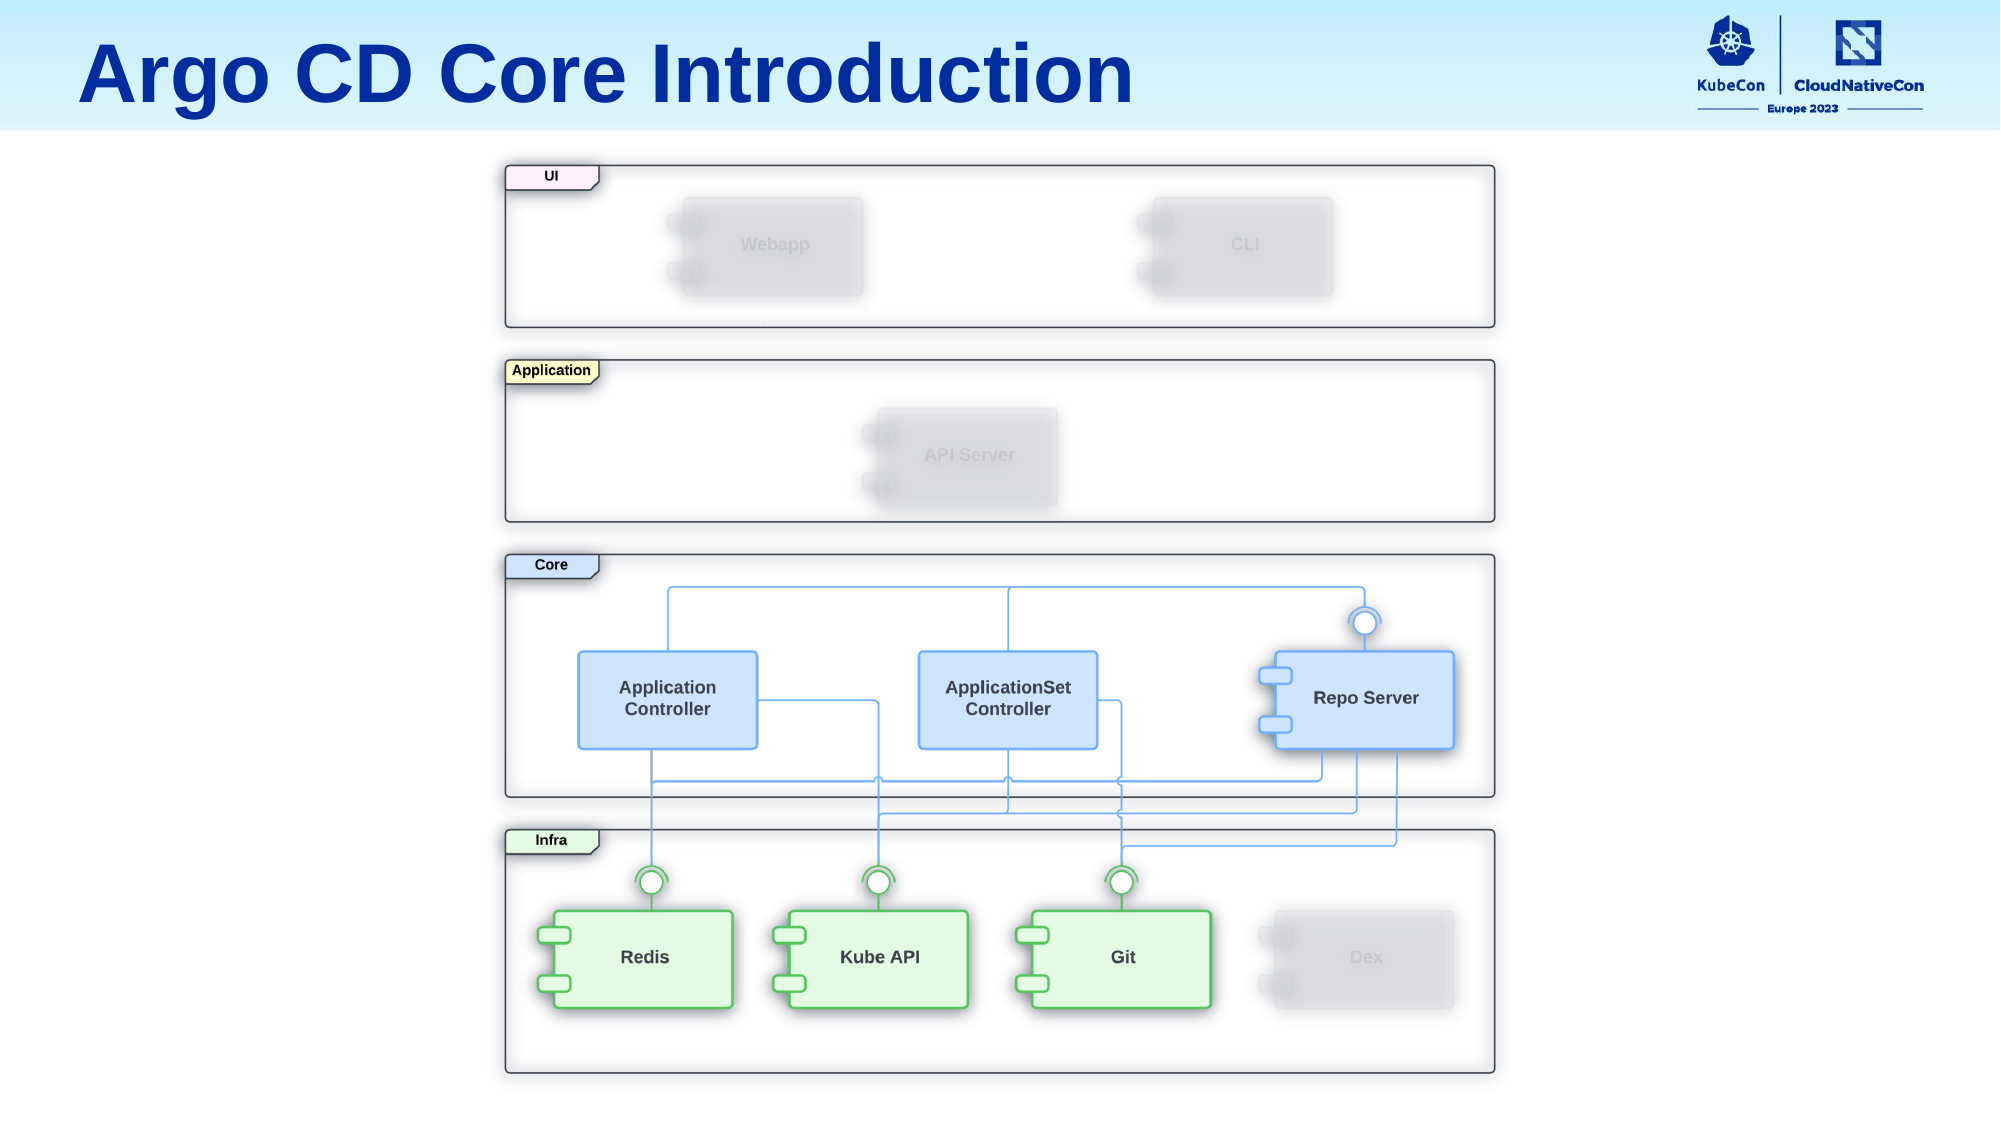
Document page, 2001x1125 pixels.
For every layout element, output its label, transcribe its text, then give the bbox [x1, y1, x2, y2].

picture [0, 0, 2000, 1125]
text_box Argo CD Core Introduction [62, 0, 1788, 186]
